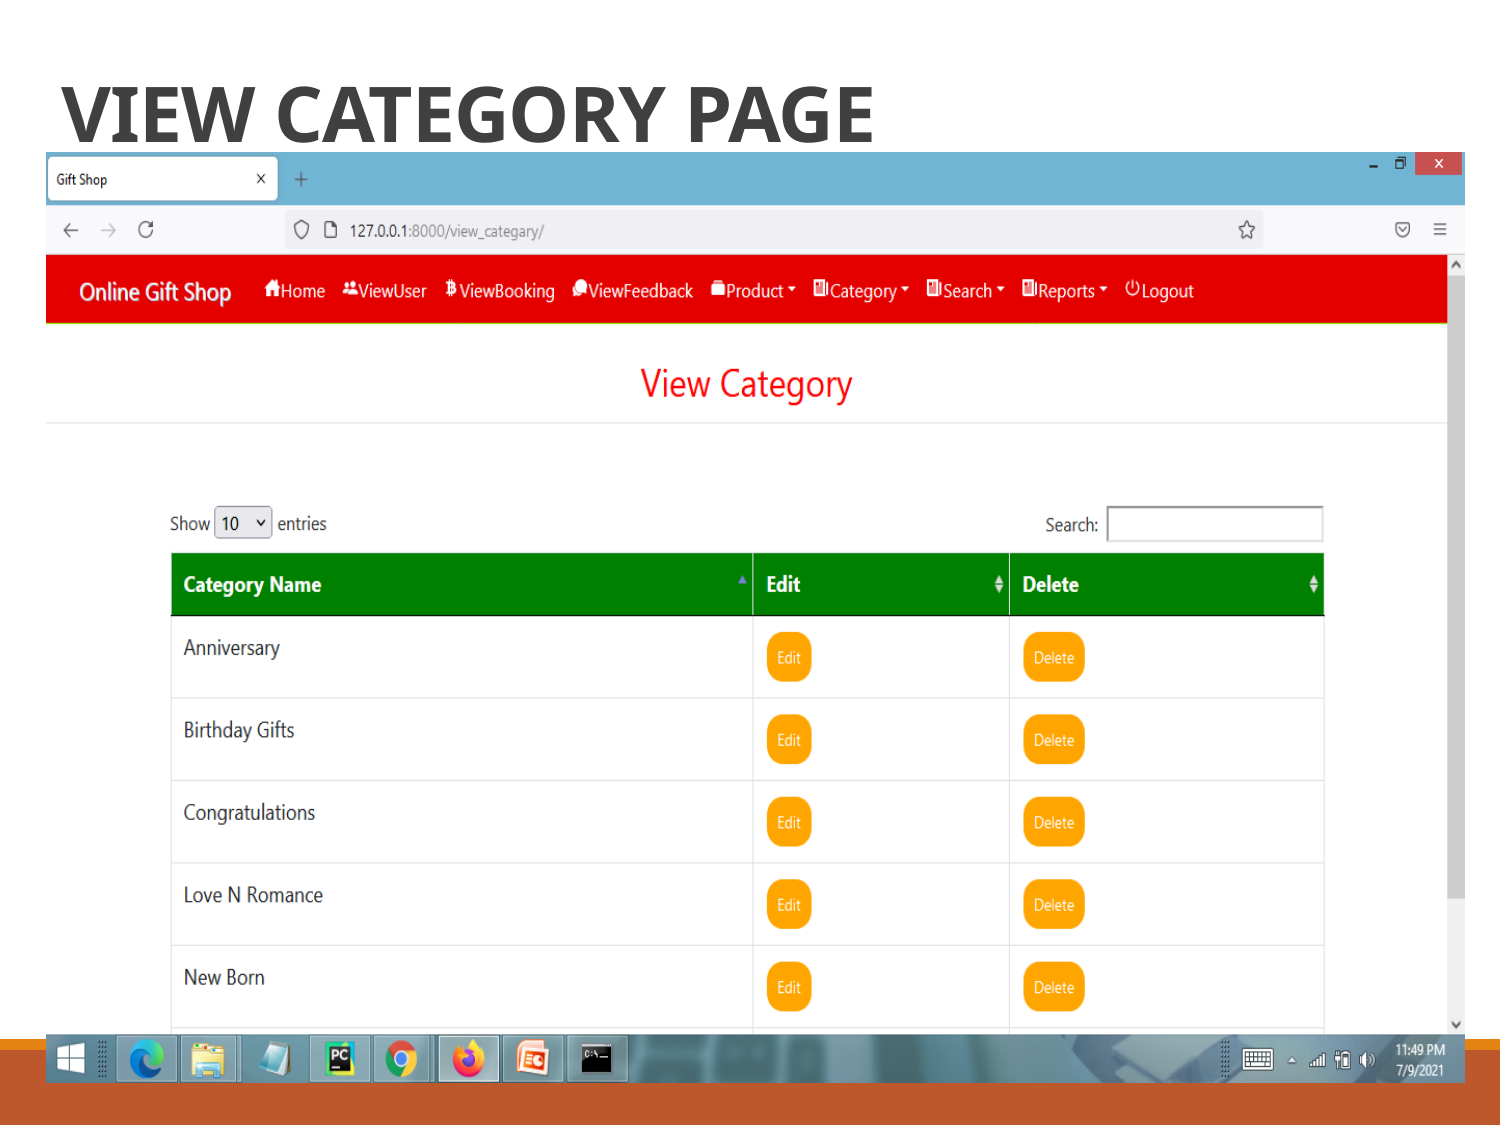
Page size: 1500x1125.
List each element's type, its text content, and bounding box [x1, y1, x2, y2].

picture [46, 151, 1466, 1084]
title VIEW CATEGORY PAGE [46, 70, 1425, 151]
